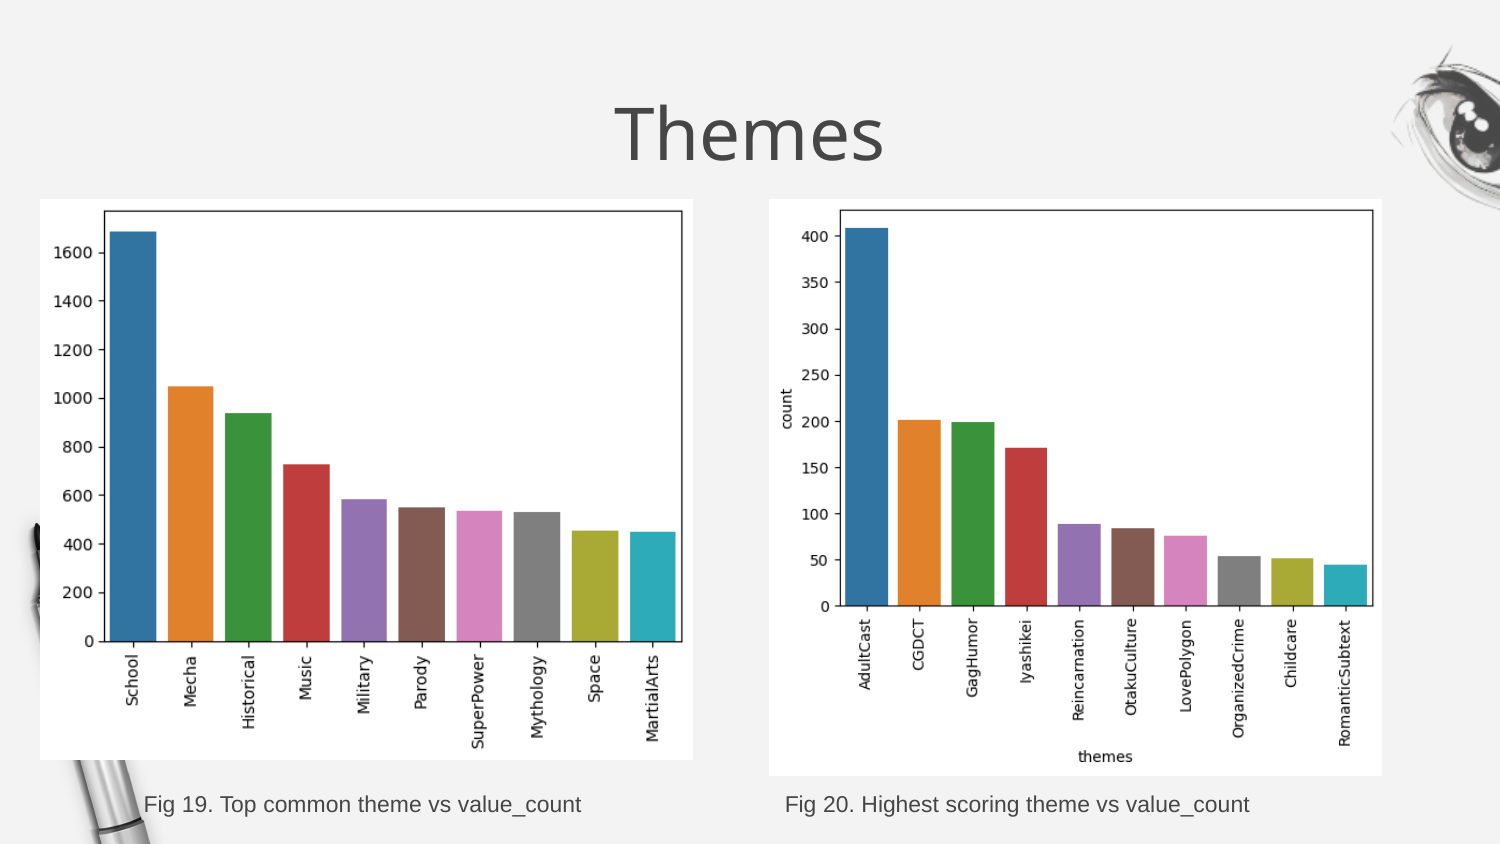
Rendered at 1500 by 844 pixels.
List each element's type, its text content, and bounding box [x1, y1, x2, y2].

text_box Fig 19. Top common theme vs value_count [128, 775, 769, 831]
picture [769, 198, 1383, 777]
text_box Fig 20. Highest scoring theme vs value_count [769, 775, 1467, 831]
title Themes [118, 72, 1382, 167]
picture [0, 198, 693, 844]
